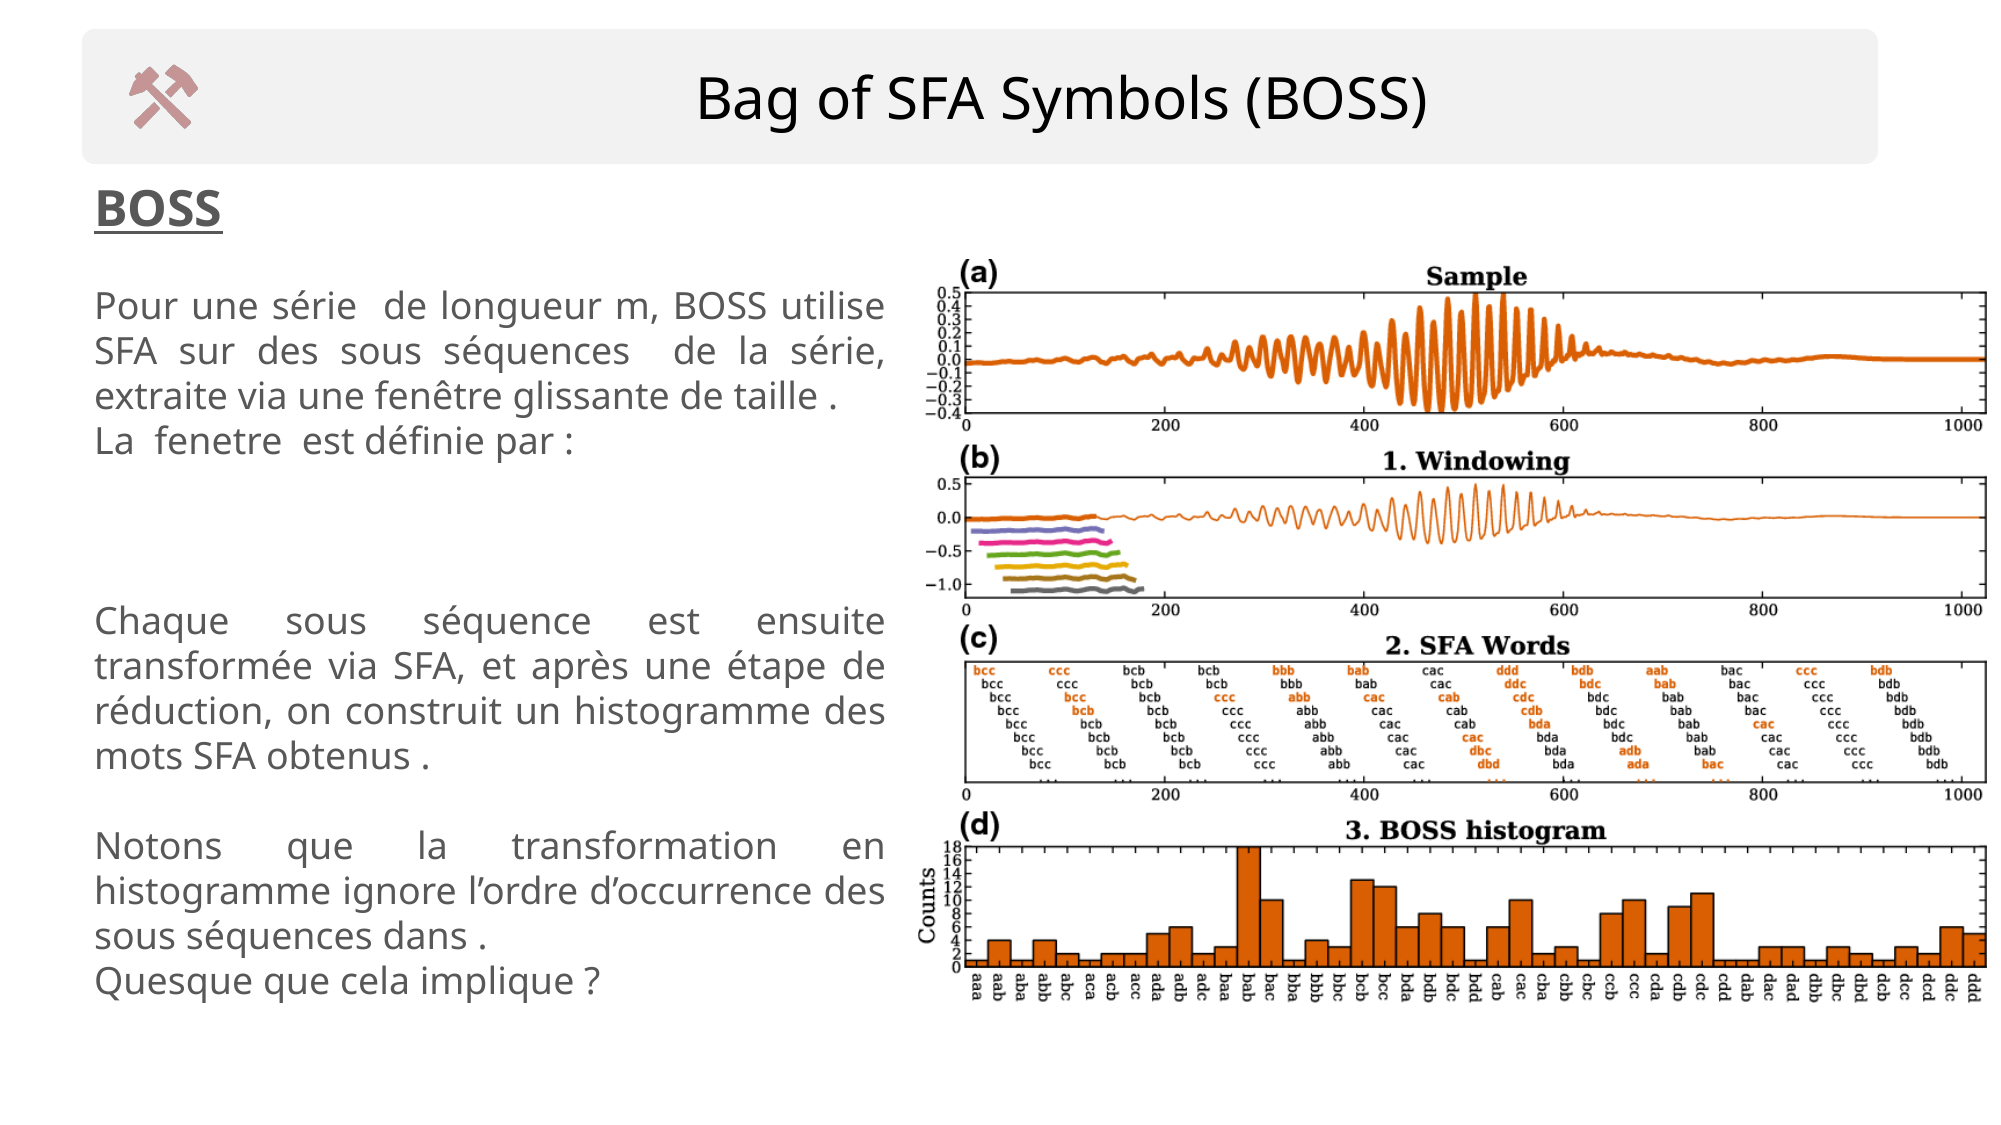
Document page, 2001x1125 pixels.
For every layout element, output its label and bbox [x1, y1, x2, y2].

picture [918, 259, 1988, 1004]
text_box [81, 28, 244, 165]
text_box [244, 28, 1879, 165]
text_box [125, 58, 202, 135]
